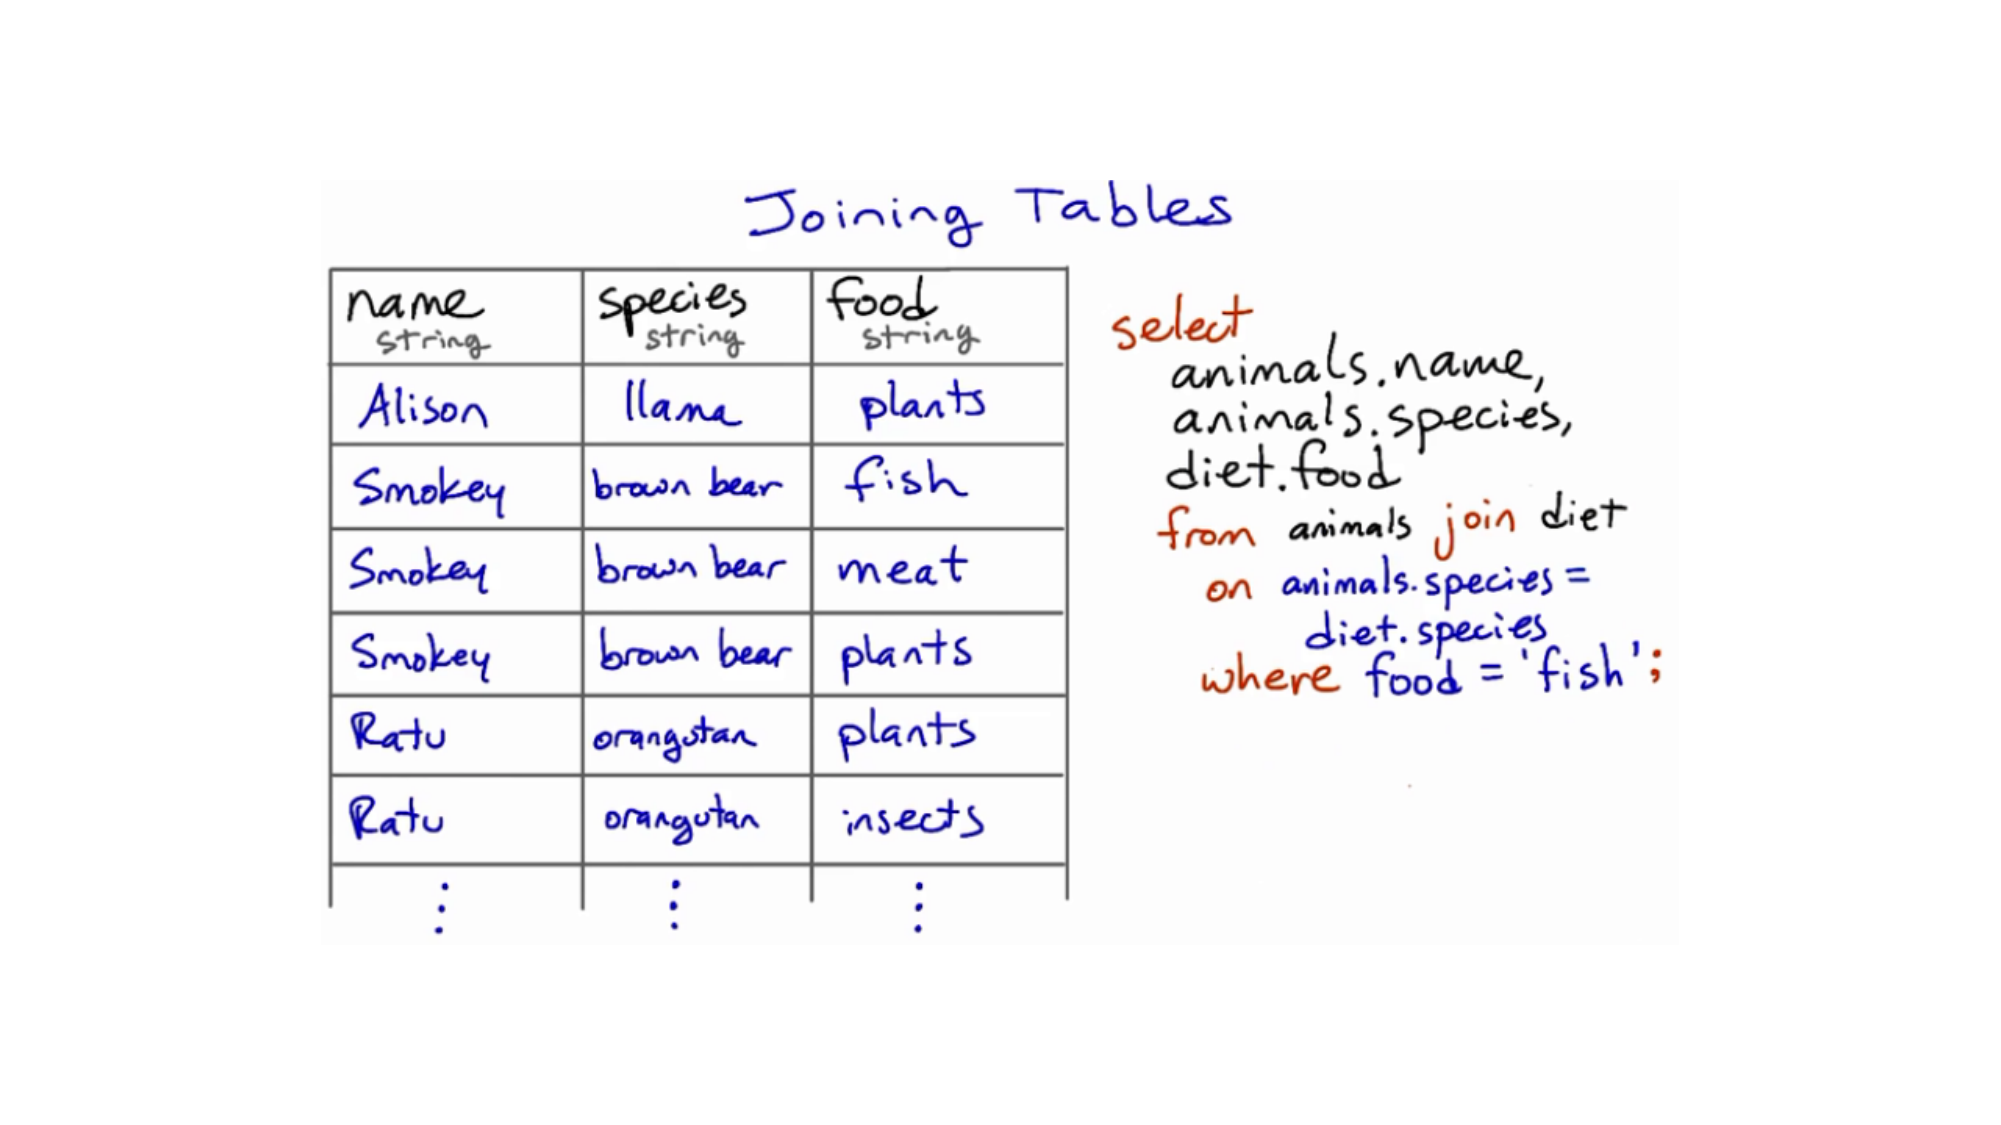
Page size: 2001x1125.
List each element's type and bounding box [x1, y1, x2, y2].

picture [320, 180, 1679, 945]
